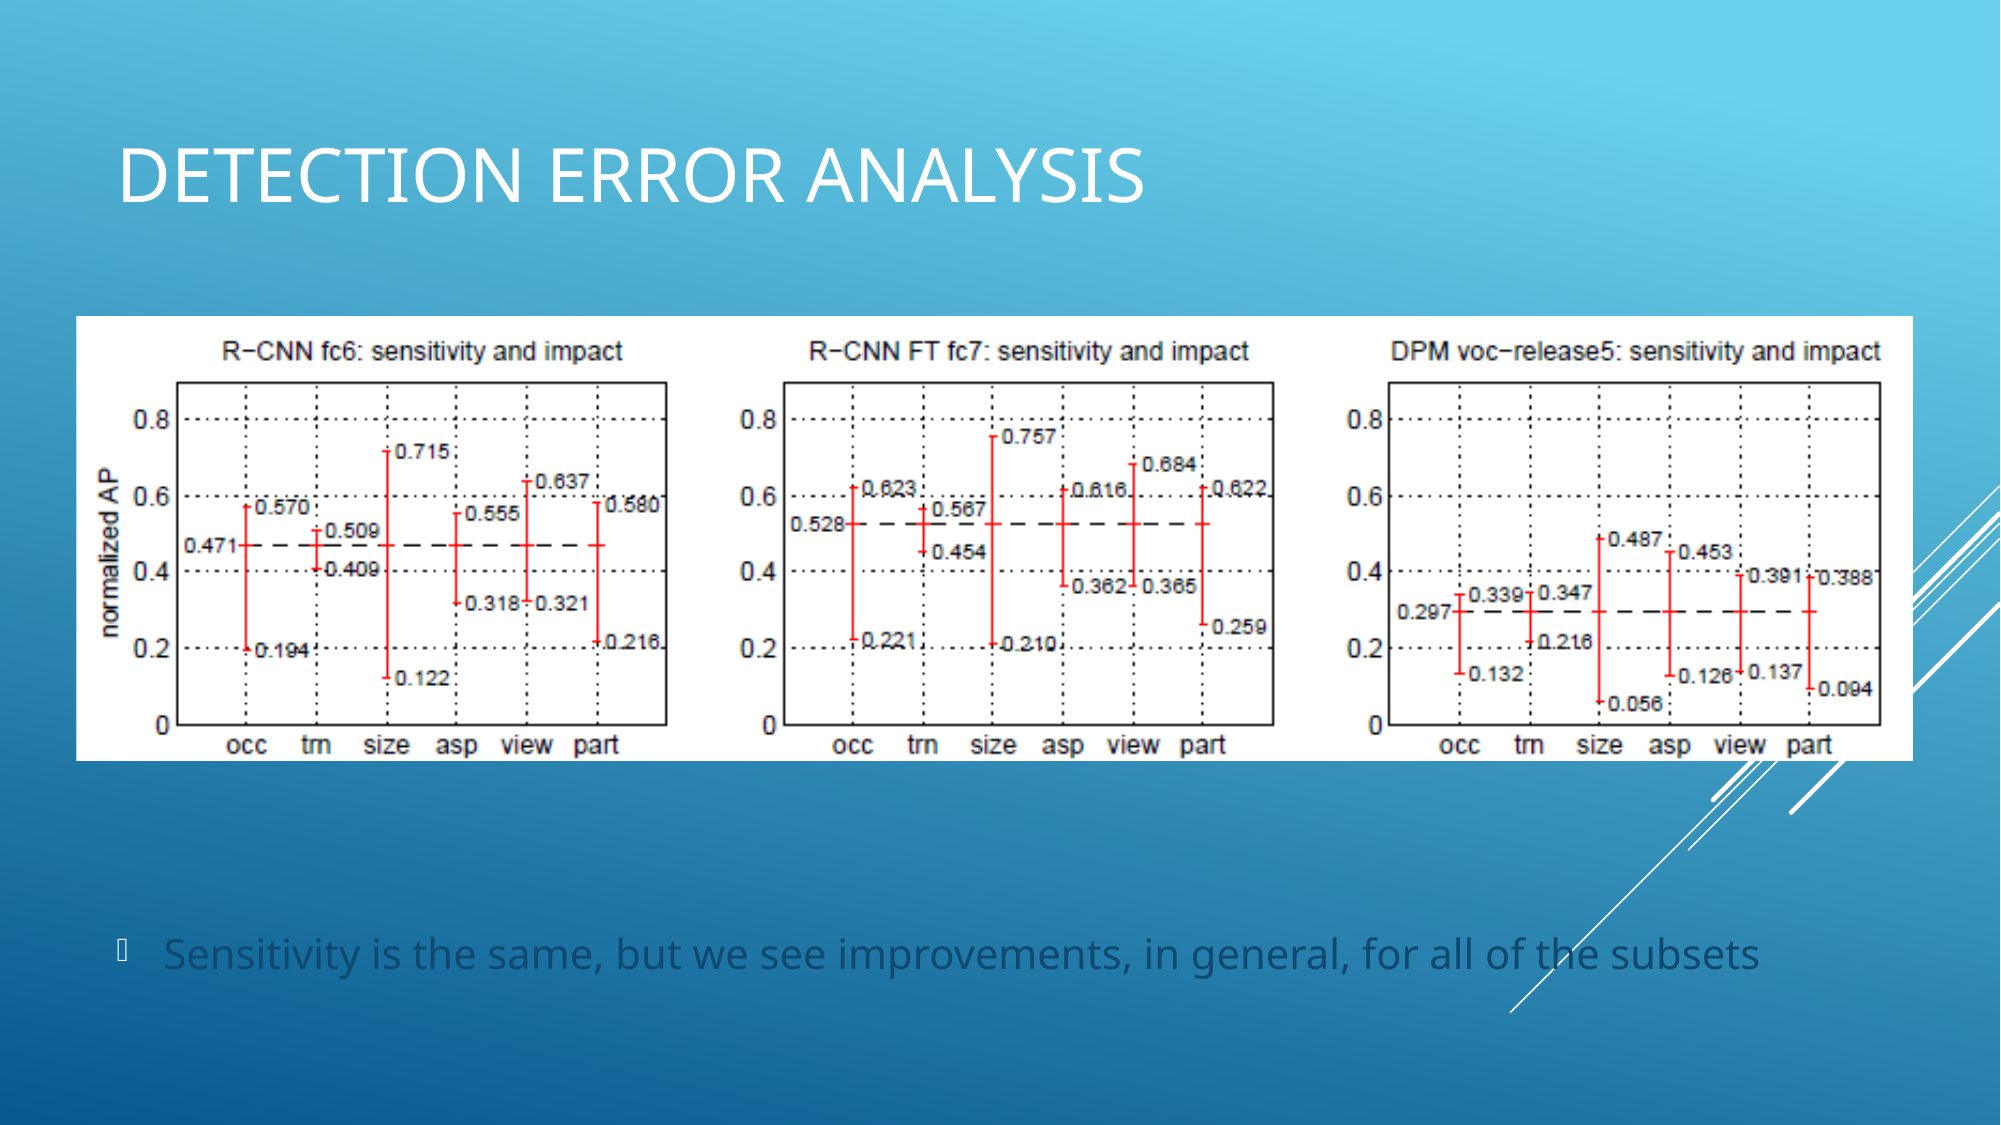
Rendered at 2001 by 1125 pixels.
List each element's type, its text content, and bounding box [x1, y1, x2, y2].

list Sensitivity is the same, but we see improvements, in general, for all of the subsets [101, 781, 1913, 1125]
picture [76, 316, 1914, 761]
title Detection Error Analysis [101, 48, 1502, 296]
